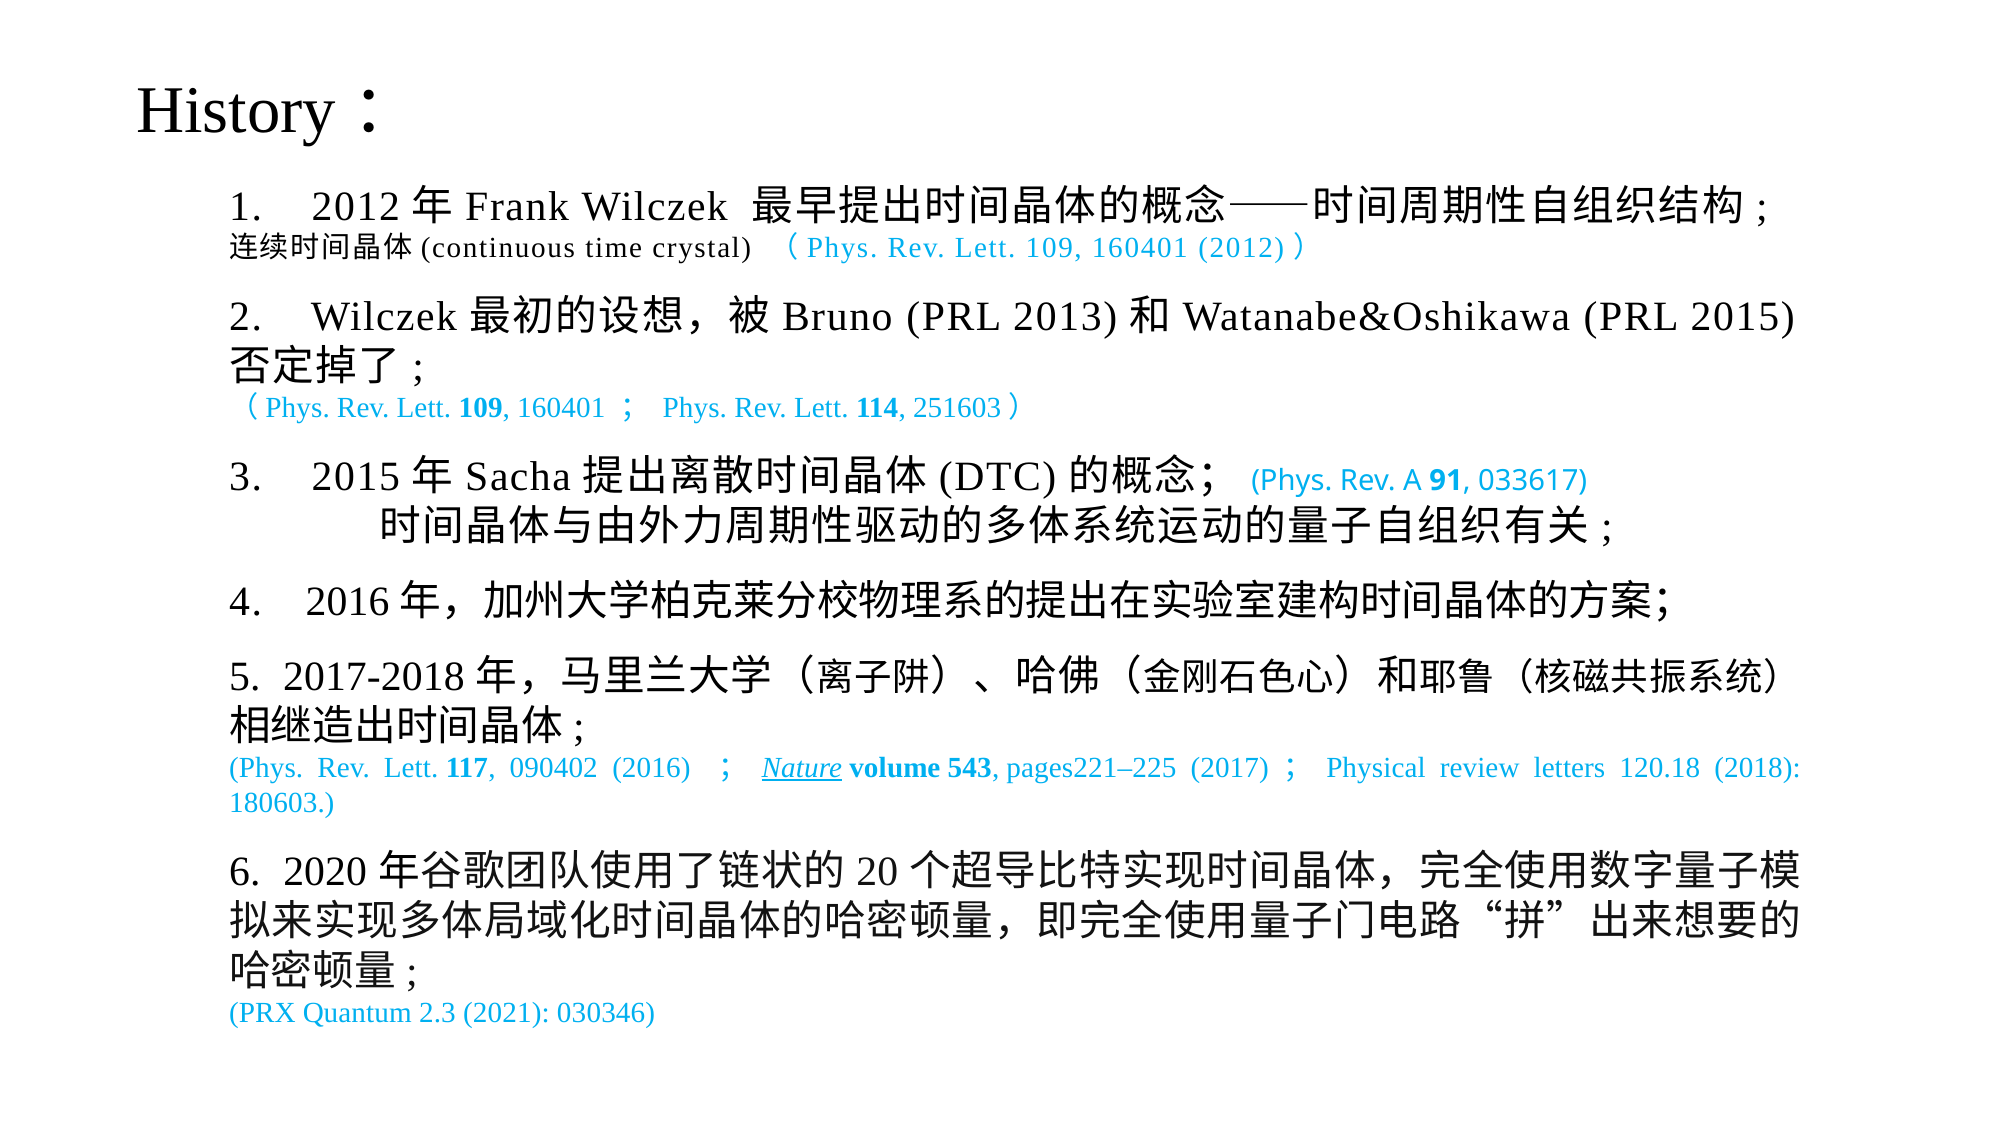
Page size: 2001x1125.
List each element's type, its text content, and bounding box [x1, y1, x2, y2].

text_box 1. 2012年Frank Wilczek 最早提出时间晶体的概念——时间周期性自组织结构; 连续时间晶体(continuous time crystal) （Phys. Rev. Lett. 109, 160401 (2012)） 2. Wilczek最初的设想，被Bruno (PRL 2013)和Watanabe&Oshikawa (PRL 2015)否定掉了; （Phys. Rev. Lett. 109, 160401 ； Phys. Rev. Lett. 114, 251603） 3. 2015年Sacha提出离散时间晶体(DTC)的概念；(Phys. Rev. A 91, 033617) 时间晶体与由外力周期性驱动的多体系统运动的量子自组织有关; 4. 2016年，加州大学柏克莱分校物理系的提出在实验室建构时间晶体的方案； 5. 2017-2018年，马里兰大学（离子阱）、哈佛（金刚石色心）和耶鲁（核磁共振系统）相继造出时间晶体; (Phys. Rev. Lett. 117, 090402 (2016) ；Nature volume 543, pages221–225 (2017)；Physical review letters 120.18 (2018): 180603.) 6. 2020年谷歌团队使用了链状的20个超导比特实现时间晶体，完全使用数字量子模拟来实现多体局域化时间晶体的哈密顿量，即完全使用量子门电路“拼”出来想要的哈密顿量; (PRX Quantum 2.3 (2021): 030346) [214, 171, 1817, 1036]
text_box History： [121, 58, 573, 154]
